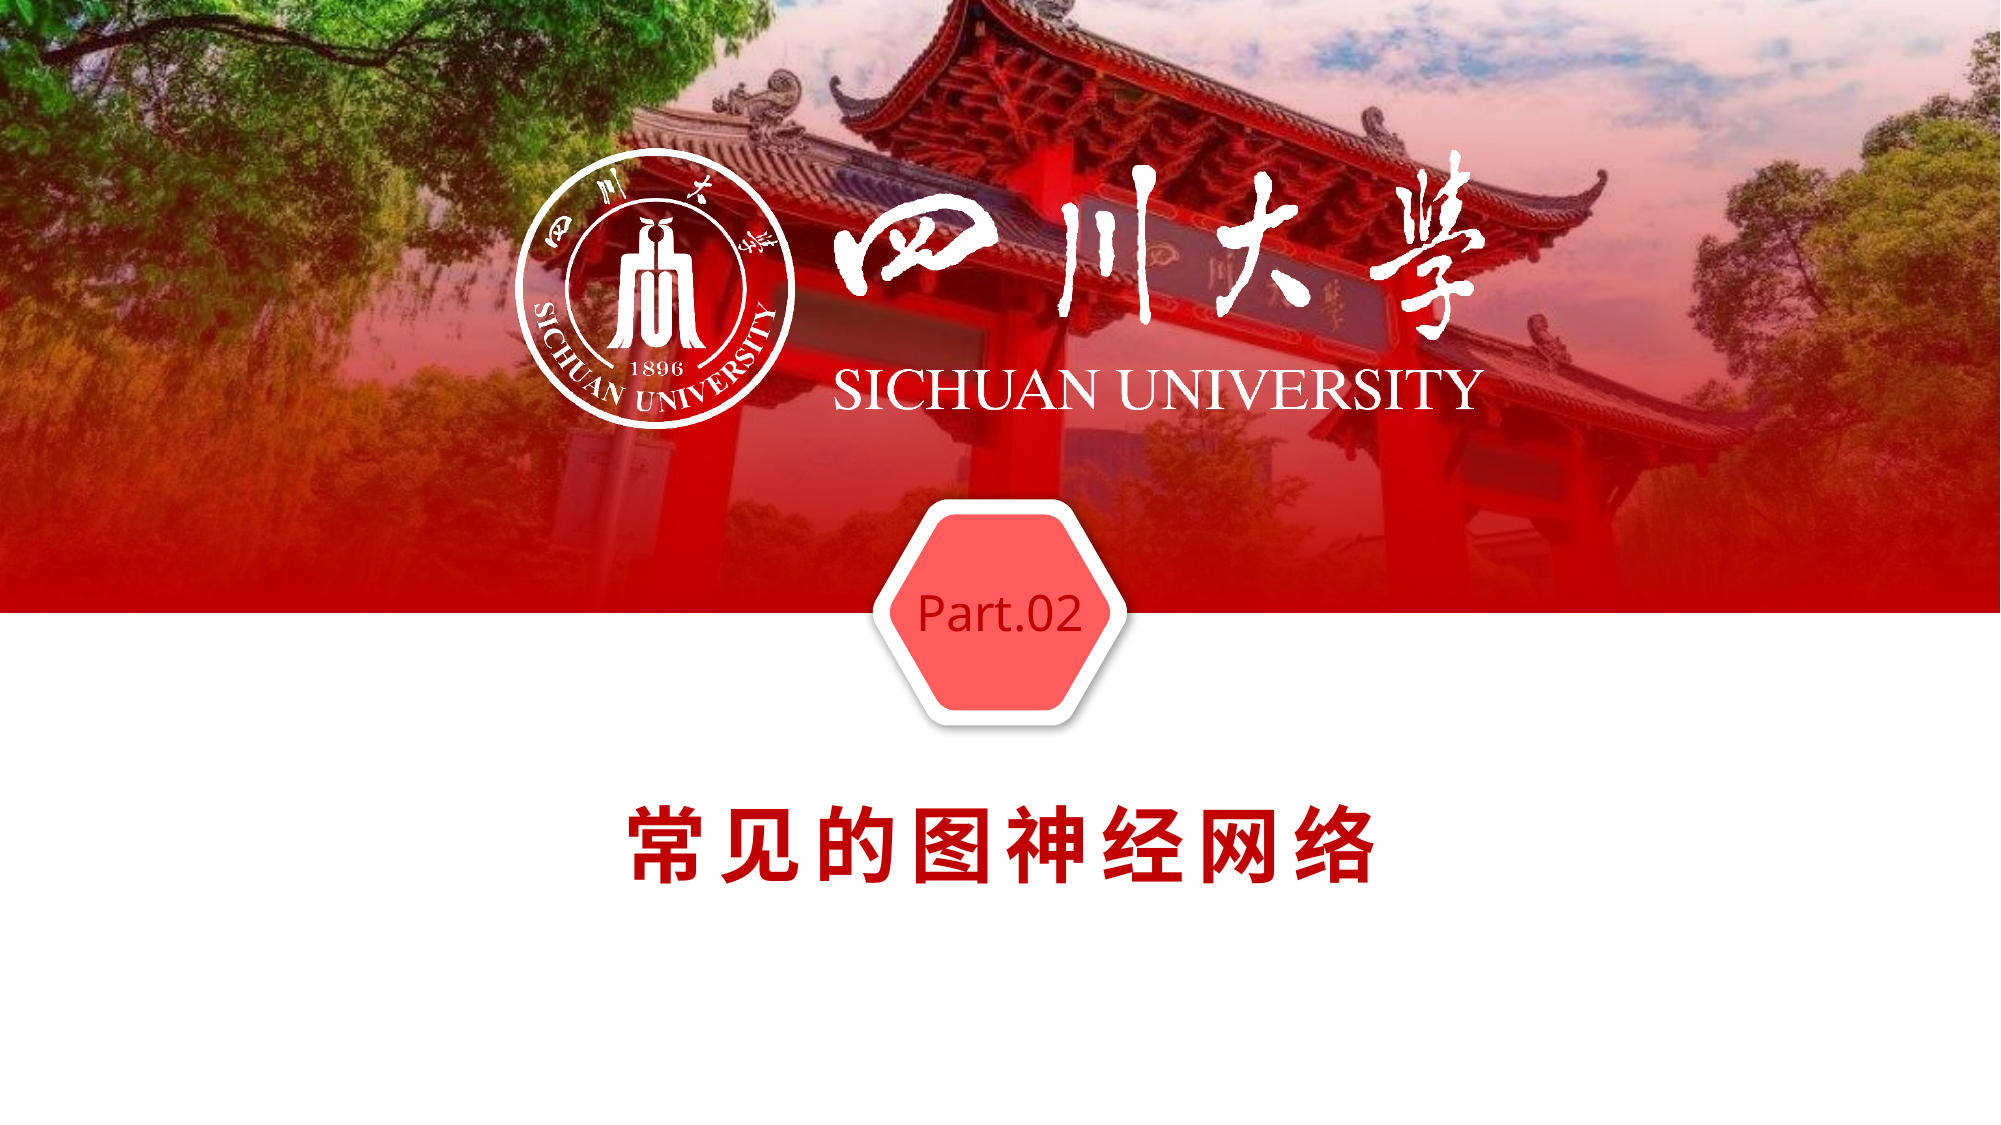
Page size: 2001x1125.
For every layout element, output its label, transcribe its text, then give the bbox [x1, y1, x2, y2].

text_box 常见的图神经网络 [545, 785, 1455, 901]
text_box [872, 499, 1127, 726]
picture [0, 0, 2000, 613]
